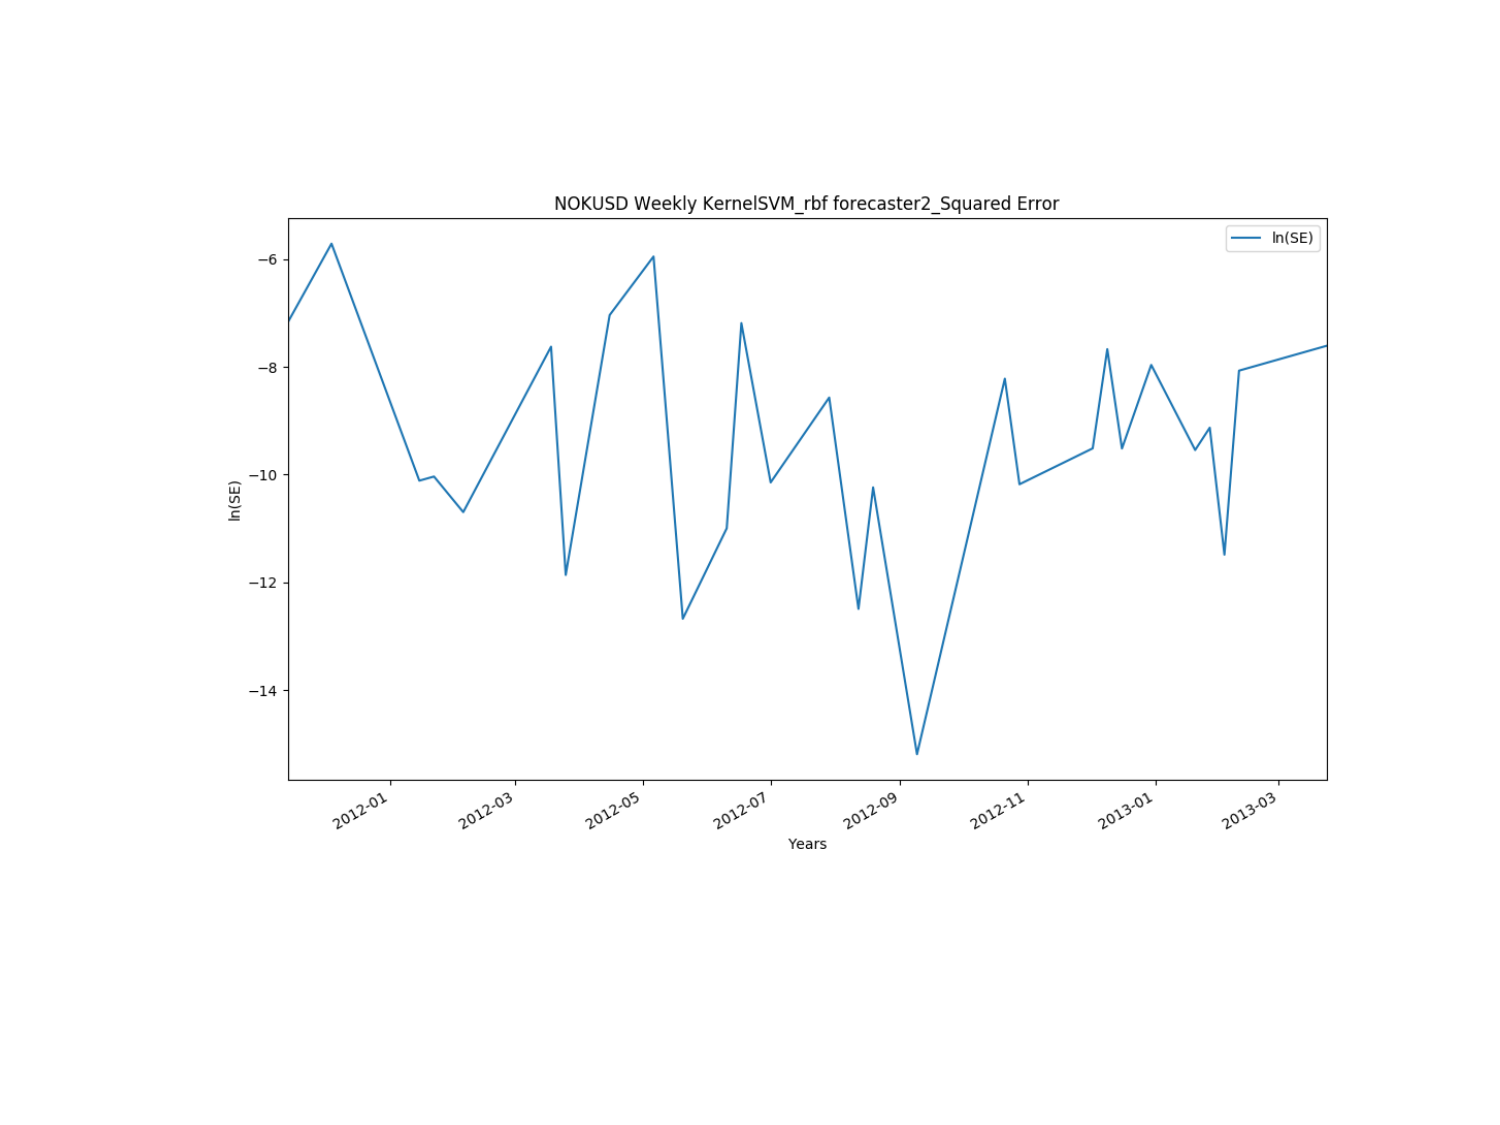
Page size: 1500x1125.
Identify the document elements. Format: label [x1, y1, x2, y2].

picture [119, 119, 1461, 946]
